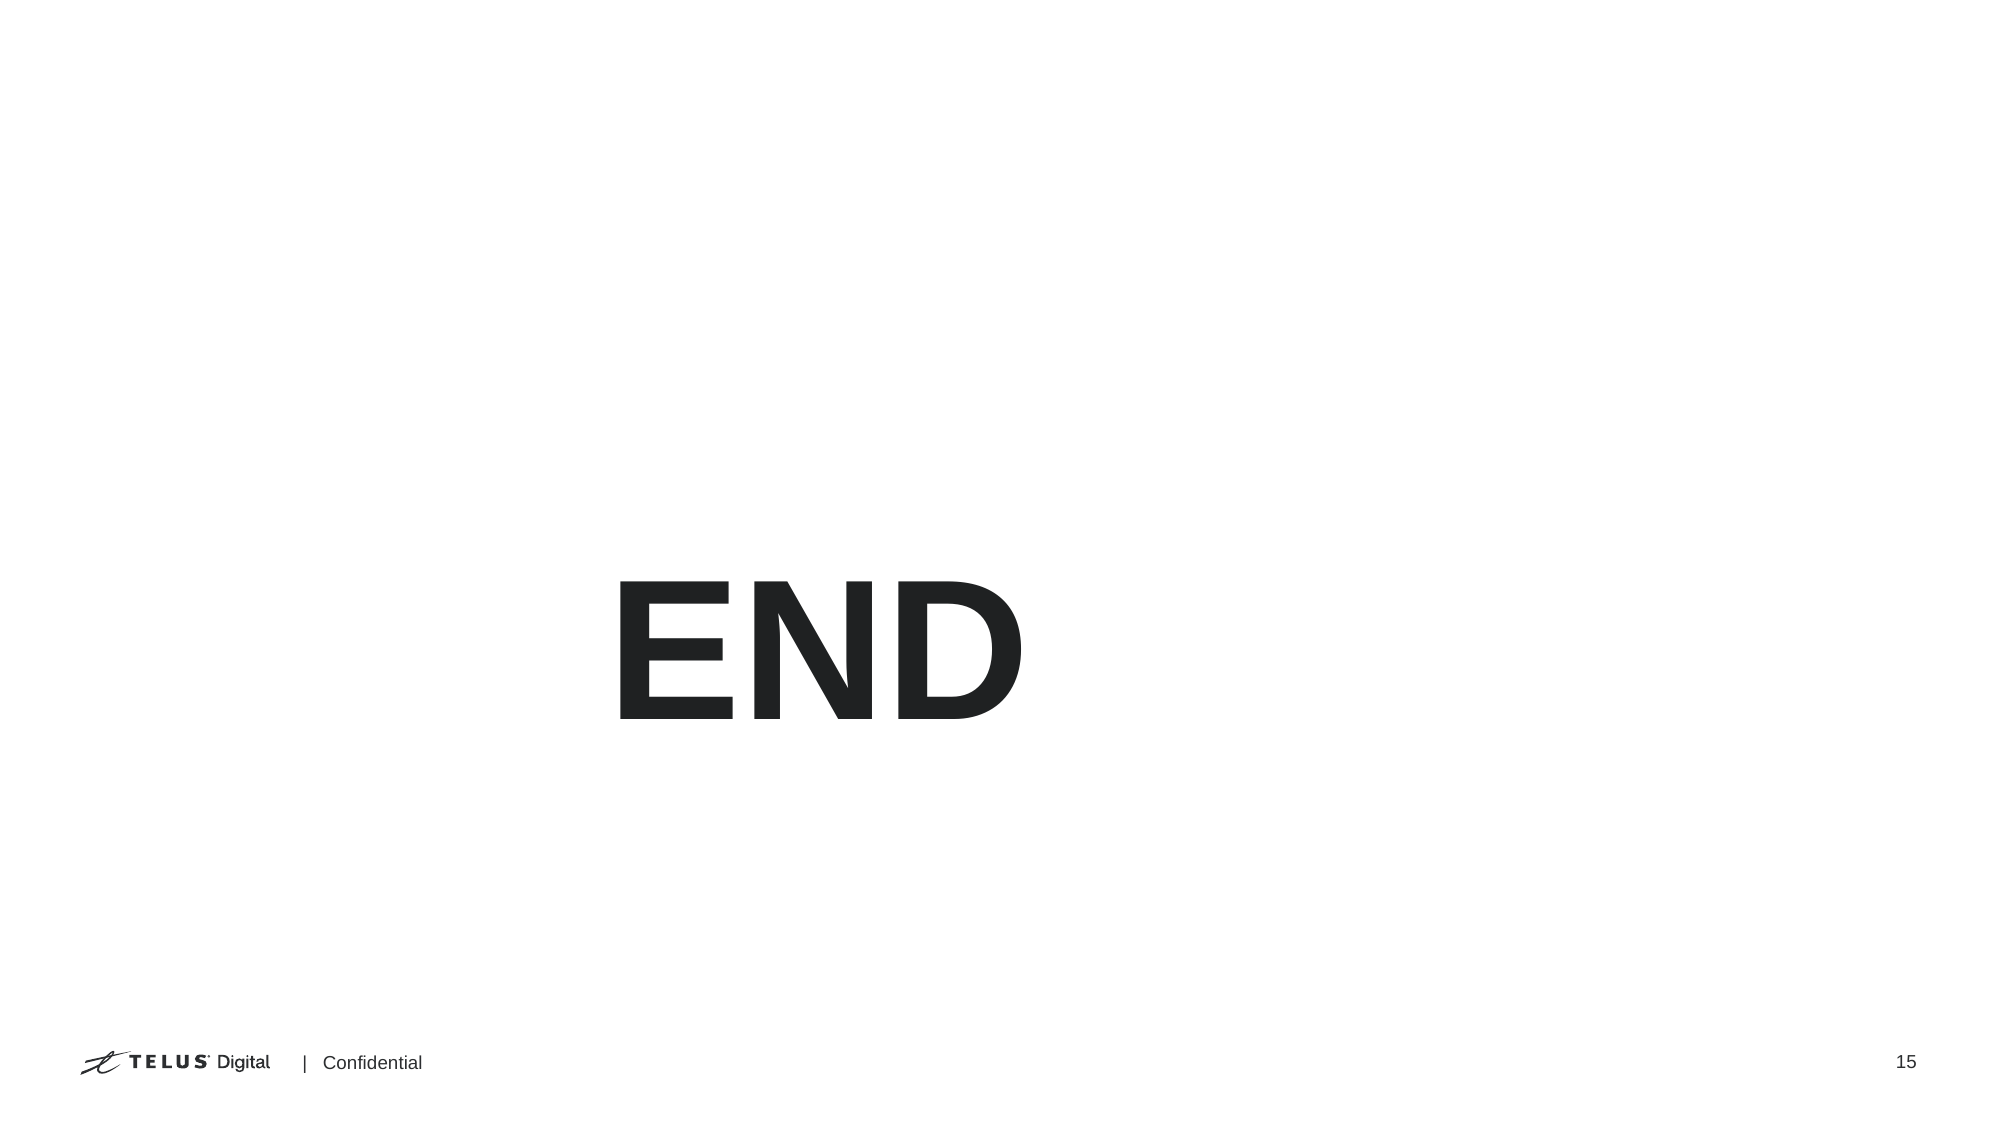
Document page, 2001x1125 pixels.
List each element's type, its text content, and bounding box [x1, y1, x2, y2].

list END [68, 162, 1742, 1018]
